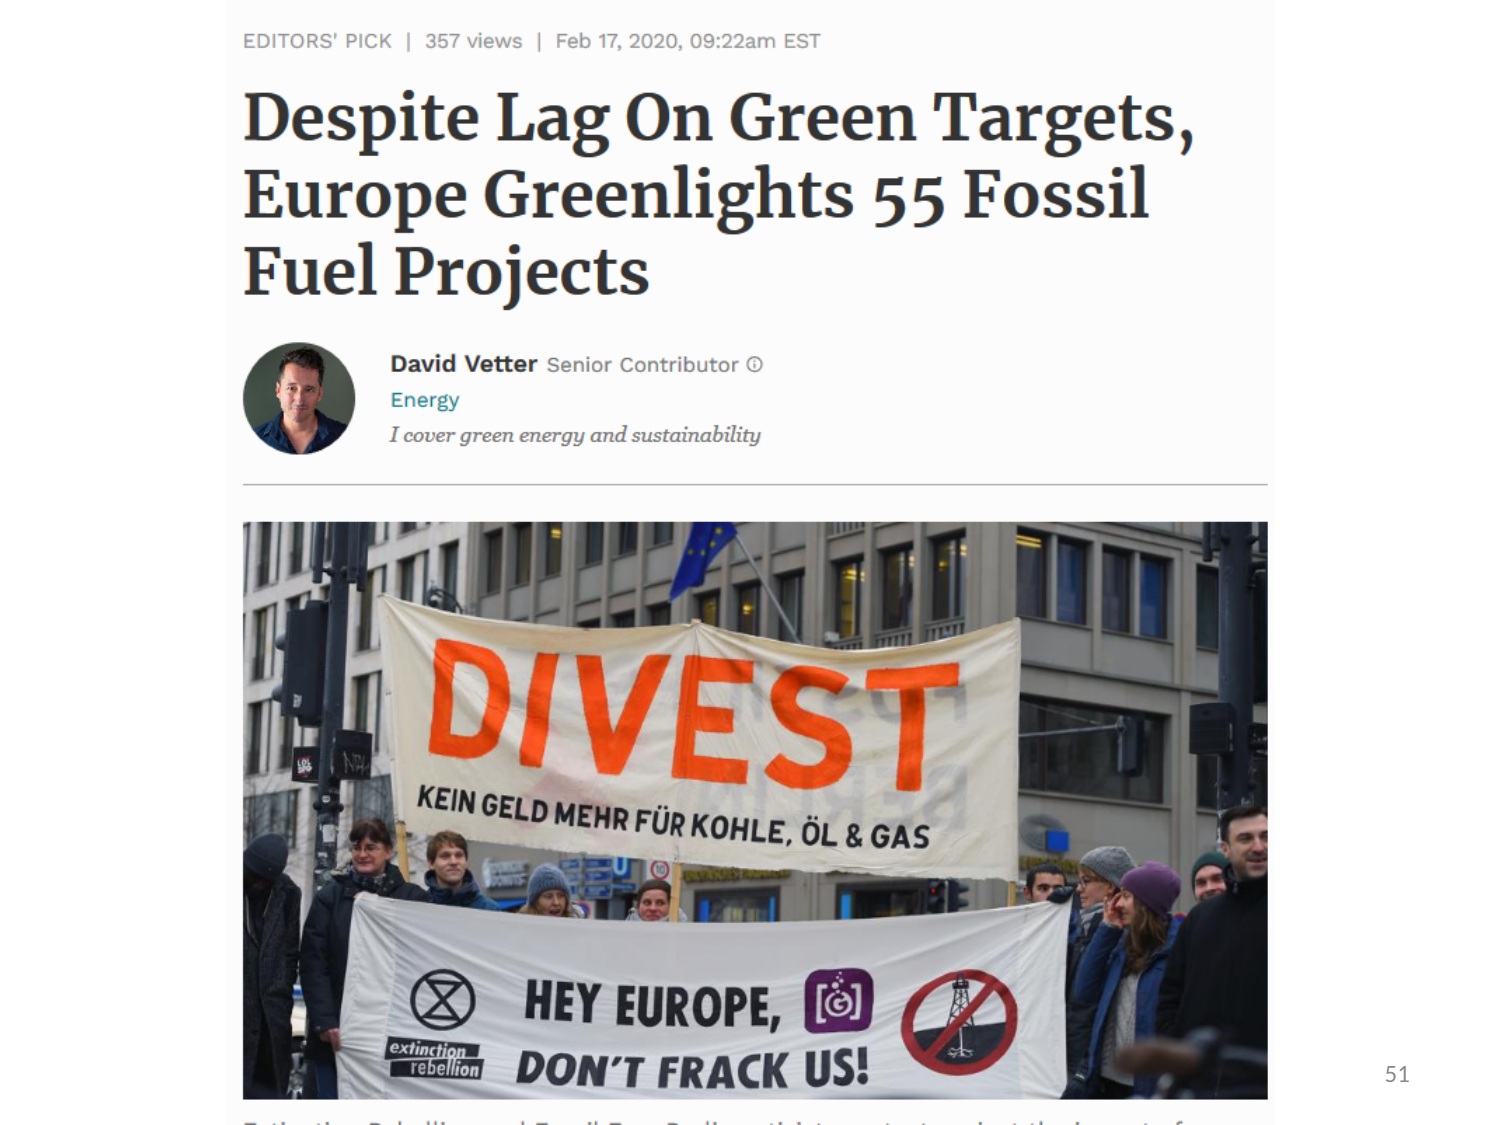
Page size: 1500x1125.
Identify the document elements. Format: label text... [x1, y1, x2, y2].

picture [225, 0, 1275, 1125]
slide_number 51 [1281, 1042, 1425, 1103]
